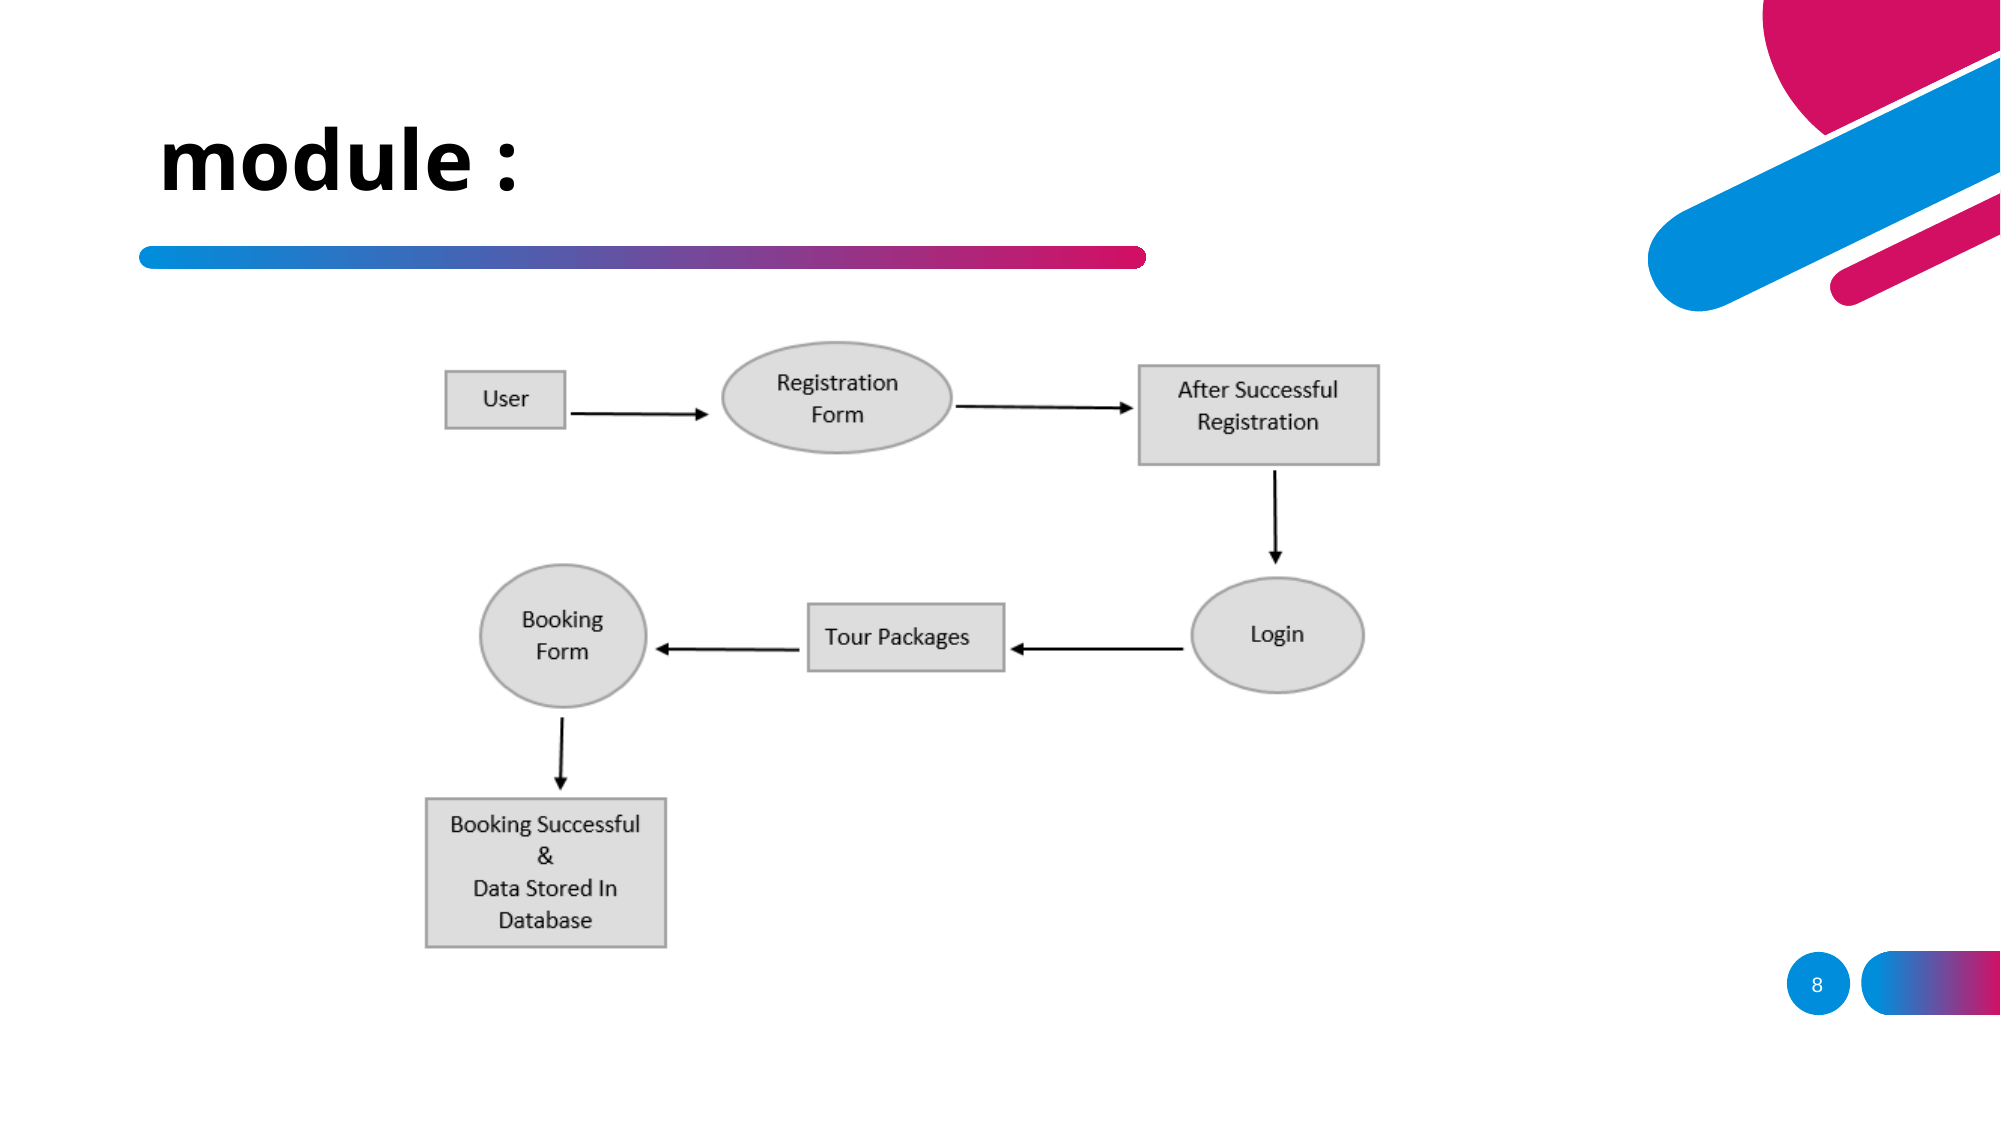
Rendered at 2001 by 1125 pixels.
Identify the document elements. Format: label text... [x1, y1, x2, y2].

slide_number 8 [1772, 954, 1863, 1015]
title module : [143, 86, 1628, 242]
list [350, 270, 1463, 1046]
